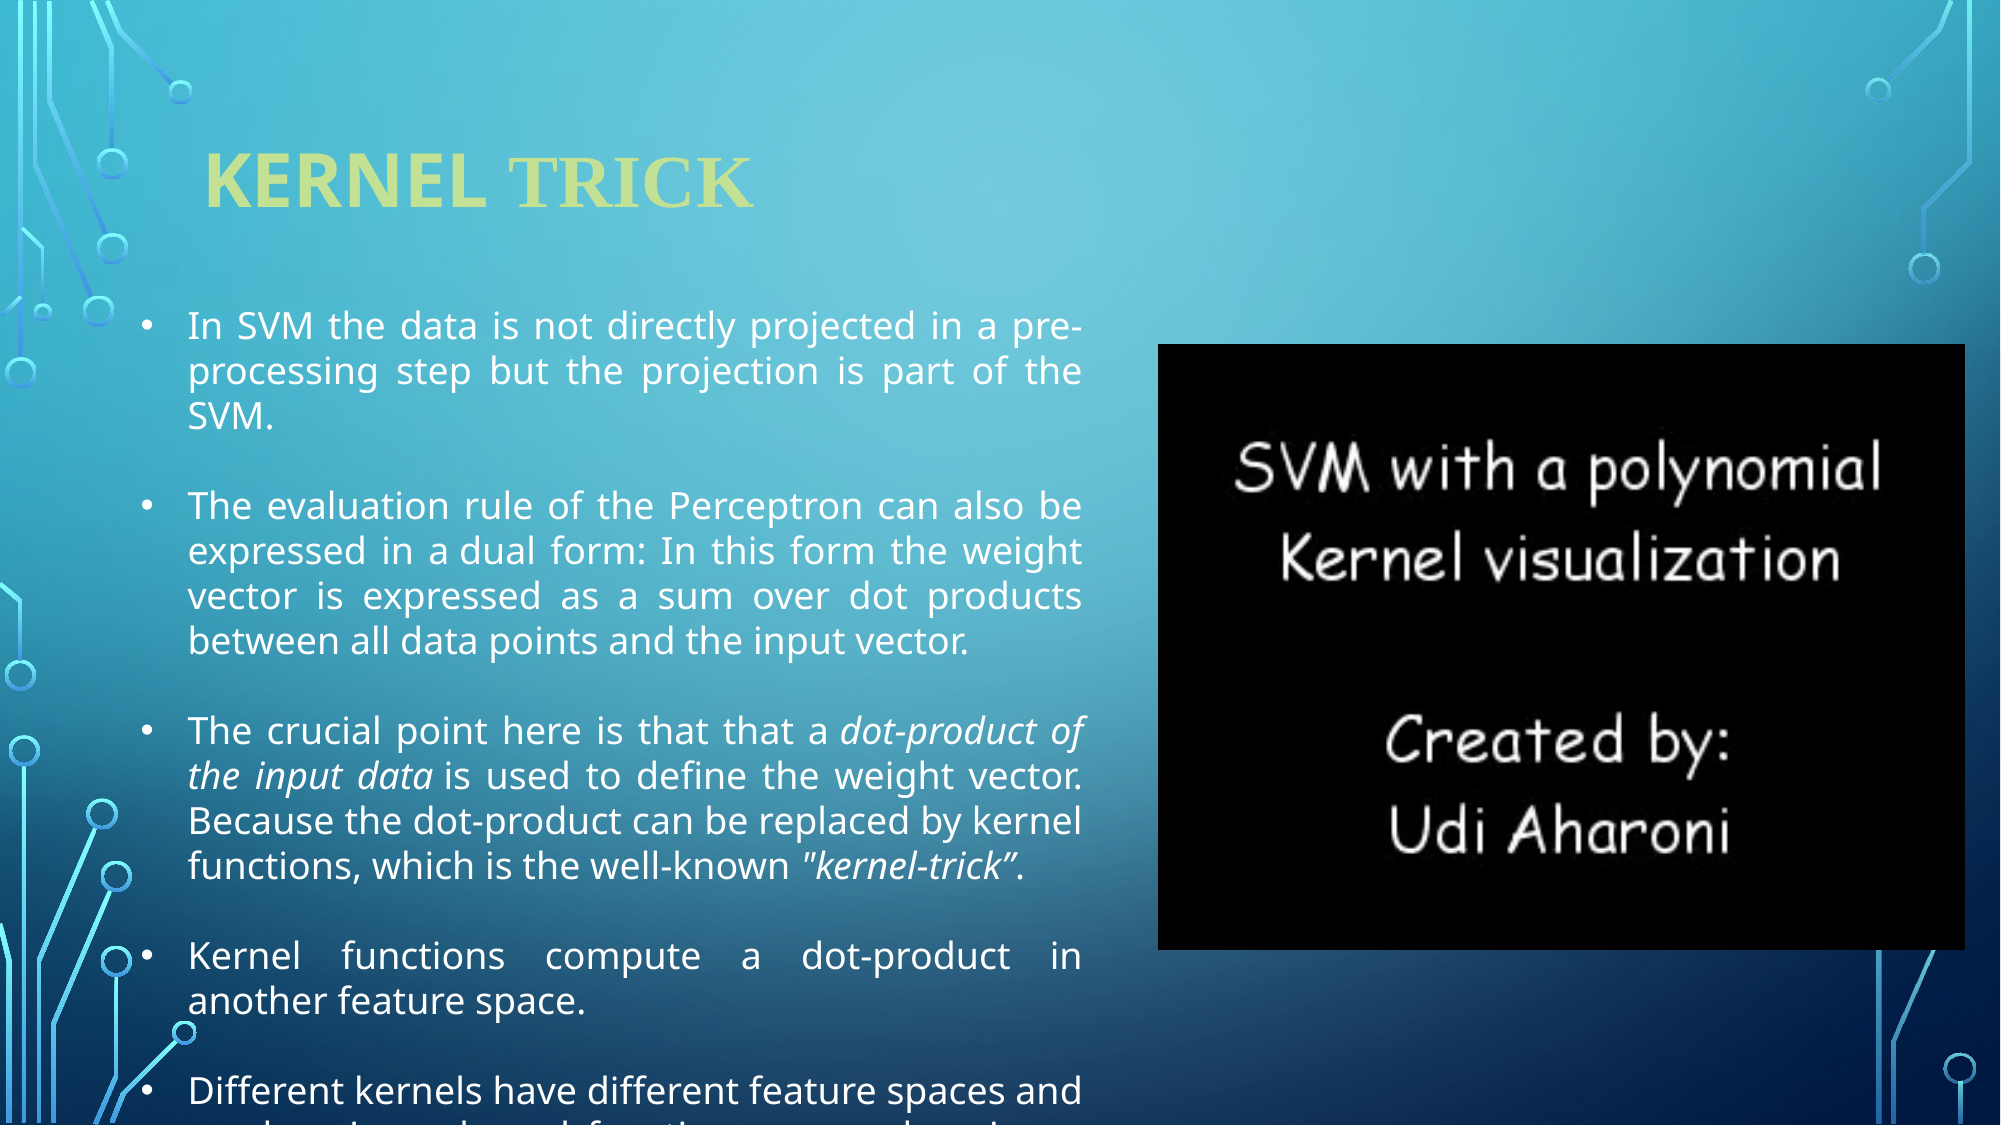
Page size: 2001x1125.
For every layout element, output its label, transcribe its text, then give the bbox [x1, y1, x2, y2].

title Kernel trick [187, 101, 1813, 266]
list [1157, 343, 1966, 951]
text_box In SVM the data is not directly projected in a pre-processing step but the projection is part of the SVM. The evaluation rule of the Perceptron can also be expressed in a dual form: In this form the weight vector is expressed as a sum over dot products between all data points and the input vector. The crucial point here is that that a dot-product of the input data is used to define the weight vector. Because the dot-product can be replaced by kernel functions, which is the well-known "kernel-trick”. Kernel functions compute a dot-product in another feature space. Different kernels have different feature spaces and so choosing a kernel function means choosing a feature space. [125, 294, 1099, 1125]
